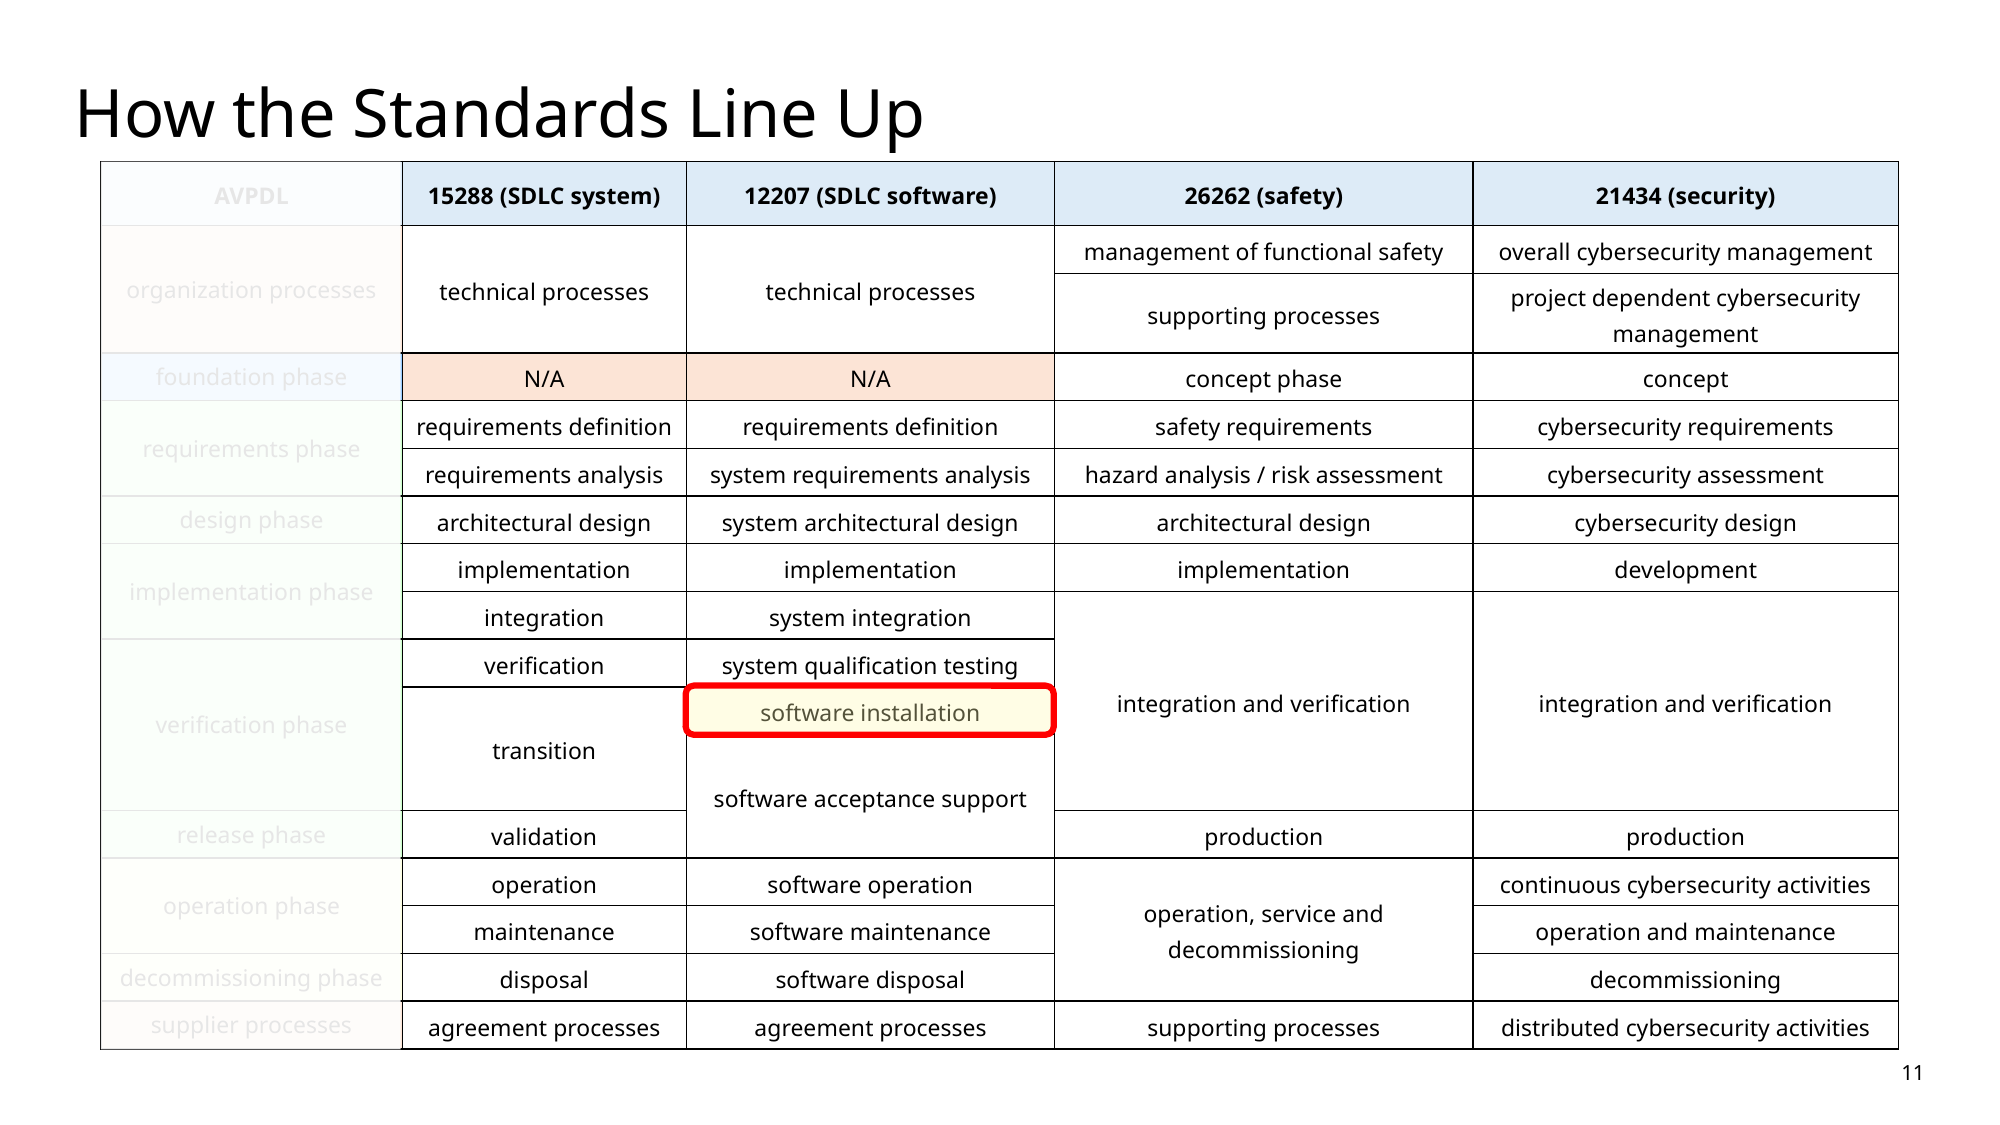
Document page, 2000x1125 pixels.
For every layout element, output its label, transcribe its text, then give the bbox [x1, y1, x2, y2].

table_cell software disposal [687, 954, 1054, 1000]
table_cell implementation [687, 544, 1054, 591]
table_cell development [1474, 544, 1898, 591]
table_cell technical processes [403, 226, 686, 352]
table_cell operation and maintenance [1474, 906, 1898, 953]
table_cell system integration [687, 592, 1054, 638]
table_cell software acceptance support [687, 735, 1054, 857]
table_cell distributed cybersecurity activities [1474, 1002, 1898, 1048]
table_cell supporting processes [1055, 274, 1472, 352]
table_cell transition [403, 688, 686, 810]
table_cell requirements definition [687, 401, 1054, 448]
table_cell integration [403, 592, 686, 638]
table_cell technical processes [687, 226, 1054, 352]
table_cell hazard analysis / risk assessment [1055, 449, 1472, 495]
table_cell safety requirements [1055, 401, 1472, 448]
table_cell implementation [403, 544, 686, 591]
table_cell operation [403, 859, 686, 905]
table_cell continuous cybersecurity activities [1474, 859, 1898, 905]
table_header 21434 (security) [1474, 162, 1898, 225]
table_header 26262 (safety) [1055, 162, 1472, 225]
table_cell overall cybersecurity management [1474, 226, 1898, 273]
table_cell maintenance [403, 906, 686, 953]
table_cell architectural design [1055, 497, 1472, 543]
table_cell requirements analysis [403, 449, 686, 495]
text_box [99, 159, 403, 1051]
table_cell implementation [1055, 544, 1472, 591]
table_cell cybersecurity design [1474, 497, 1898, 543]
table_cell architectural design [403, 497, 686, 543]
table_cell production [1055, 811, 1472, 857]
table_header 15288 (SDLC system) [403, 162, 686, 225]
table_cell operation, service and decommissioning [1055, 859, 1472, 1000]
table_cell disposal [403, 954, 686, 1000]
title How the Standards Line Up [74, 75, 1925, 162]
table_cell cybersecurity assessment [1474, 449, 1898, 495]
table_cell production [1474, 811, 1898, 857]
table_cell validation [403, 811, 686, 857]
table_cell agreement processes [403, 1002, 686, 1048]
table_cell management of functional safety [1055, 226, 1472, 273]
table_cell supporting processes [1055, 1002, 1472, 1048]
table_cell concept [1474, 354, 1898, 400]
table_cell integration and verification [1474, 592, 1898, 810]
table_cell cybersecurity requirements [1474, 401, 1898, 448]
table_cell system architectural design [687, 497, 1054, 543]
table_cell software maintenance [687, 906, 1054, 953]
slide_number 11 [1876, 1050, 1925, 1088]
table_cell N/A [687, 354, 1054, 400]
table_cell verification [403, 640, 686, 686]
table_cell system requirements analysis [687, 449, 1054, 495]
table_cell N/A [403, 354, 686, 400]
table_cell decommissioning [1474, 954, 1898, 1000]
table_cell agreement processes [687, 1002, 1054, 1048]
table_cell requirements definition [403, 401, 686, 448]
table_cell project dependent cybersecurity management [1474, 274, 1898, 352]
table_cell software operation [687, 859, 1054, 905]
text_box [683, 683, 1056, 737]
table_header 12207 (SDLC software) [687, 162, 1054, 225]
table_cell concept phase [1055, 354, 1472, 400]
table_cell integration and verification [1055, 592, 1472, 810]
table_cell system qualification testing [687, 640, 1054, 686]
